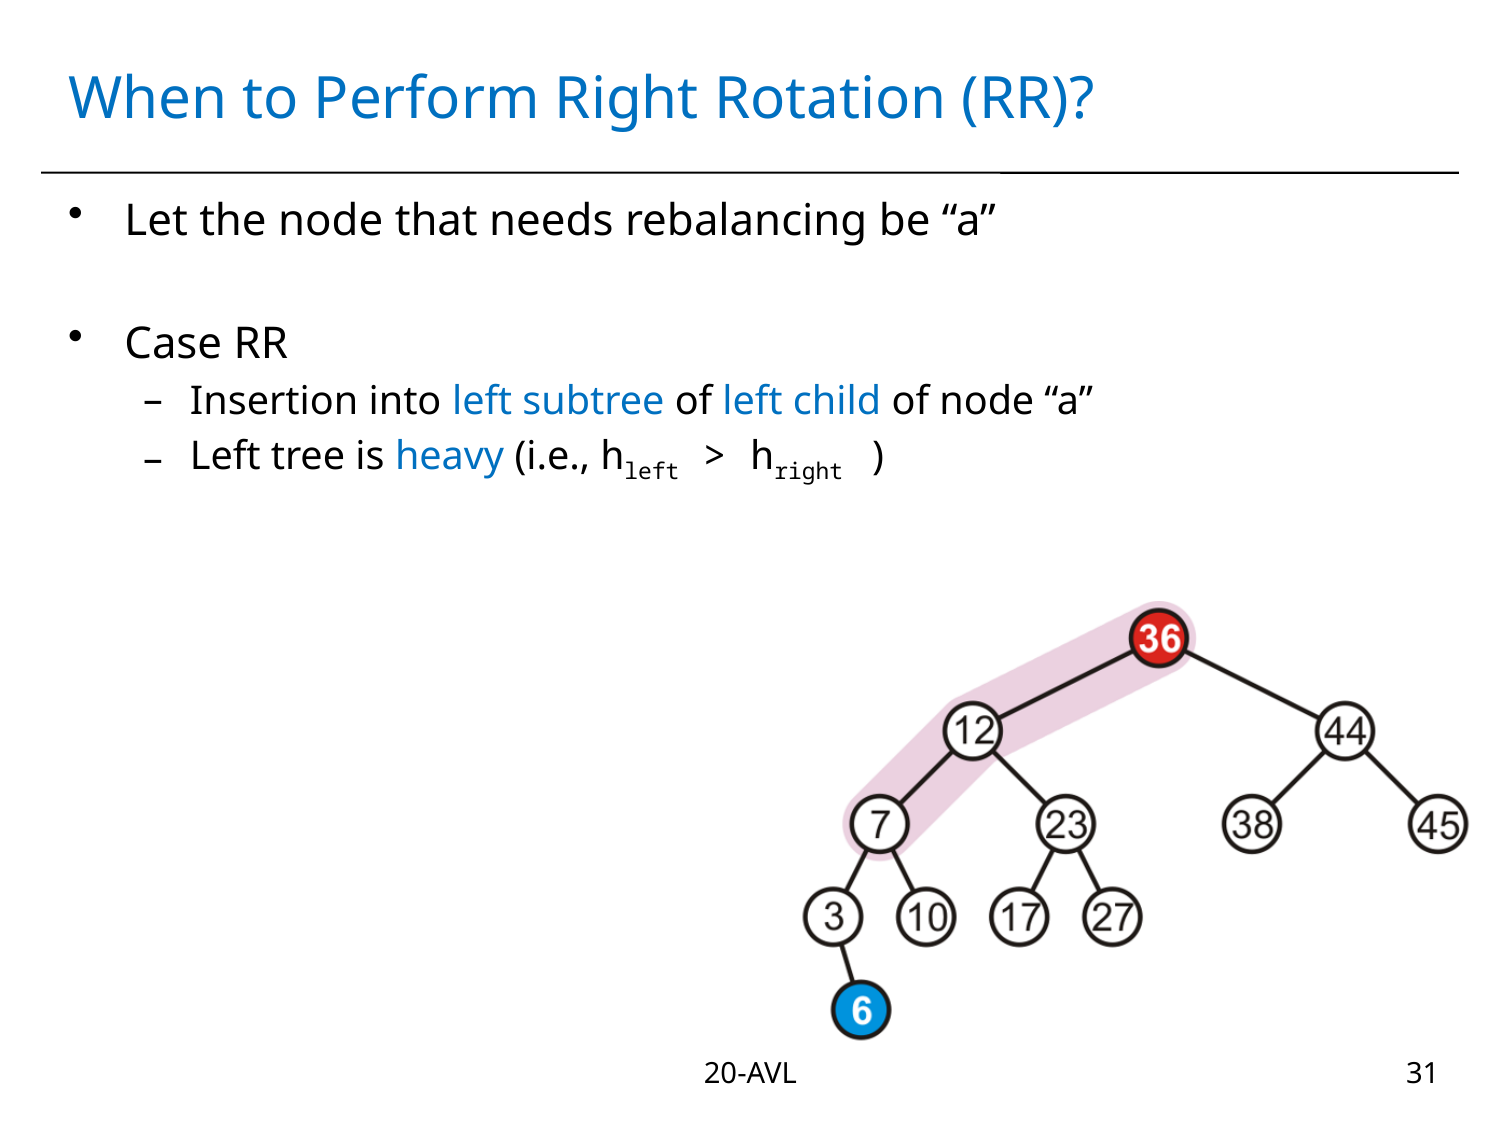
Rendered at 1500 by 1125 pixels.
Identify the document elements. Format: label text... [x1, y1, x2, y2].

footer 20-AVL [502, 1046, 999, 1125]
slide_number 31 [1104, 1055, 1455, 1125]
title When to Perform Right Rotation (RR)? [52, 30, 1448, 159]
picture [796, 600, 1489, 1048]
list Let the node that needs rebalancing be “a” Case RR Insertion into left subtree of left child of node “a” Left tree is heavy (i.e., hleft > hright ) [52, 184, 1448, 1024]
